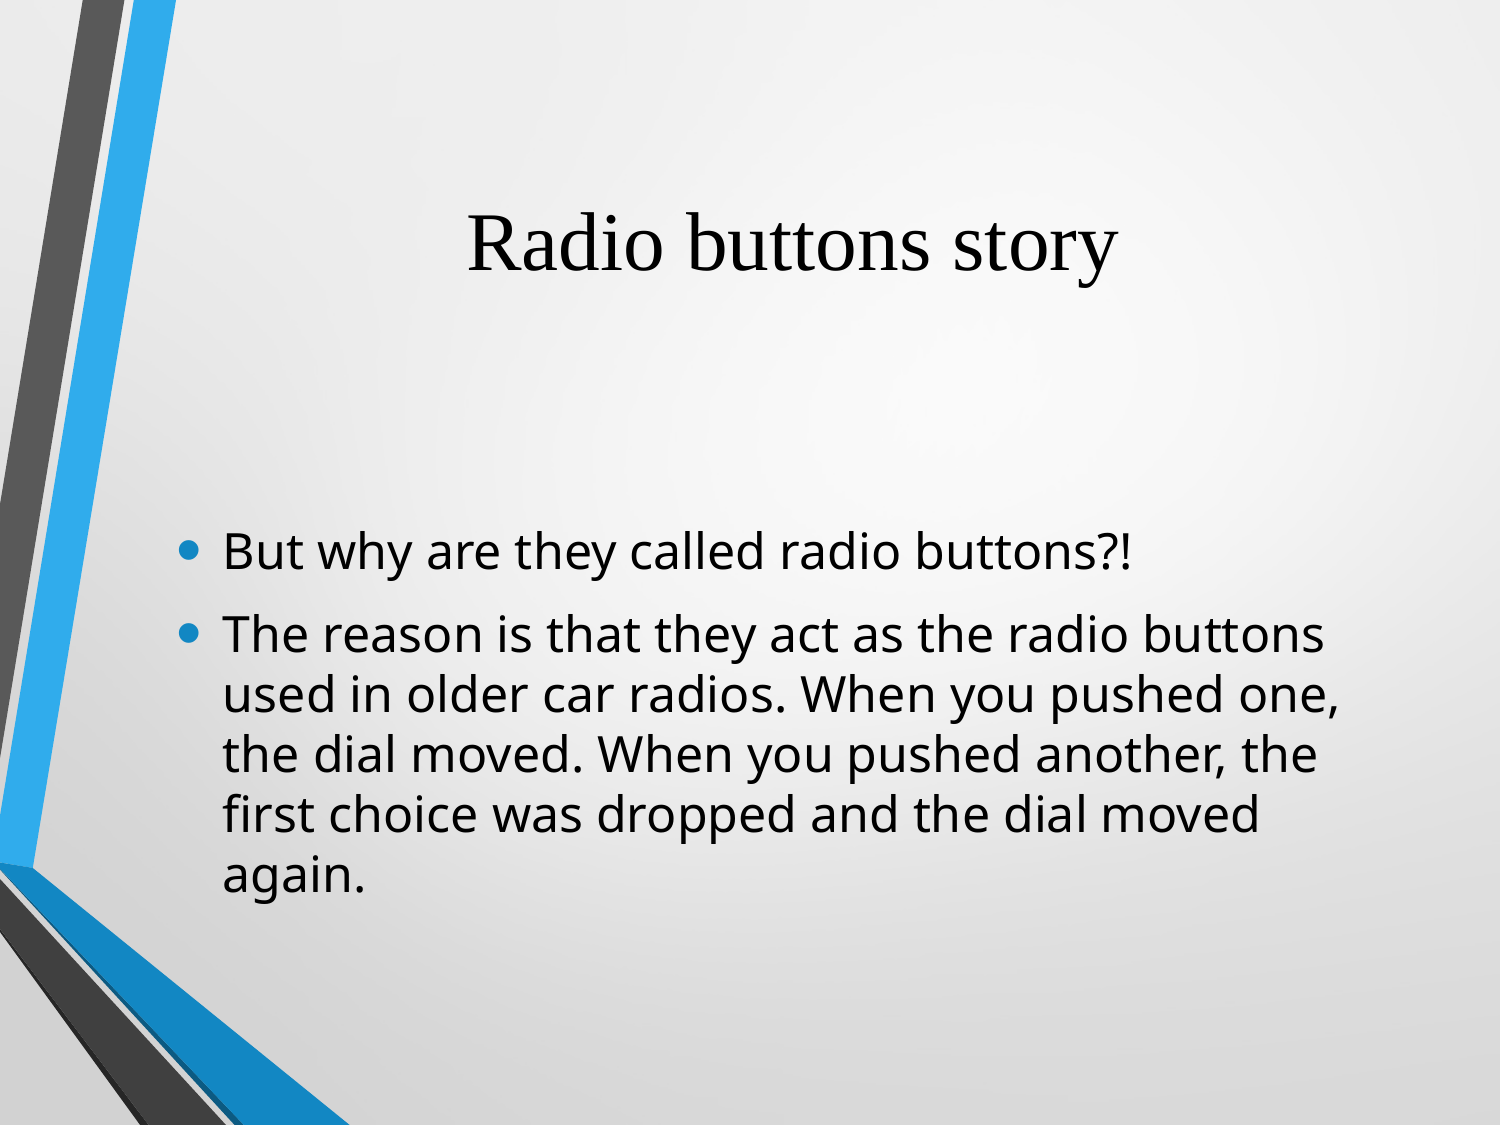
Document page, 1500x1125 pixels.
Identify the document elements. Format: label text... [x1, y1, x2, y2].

title Radio buttons story [161, 75, 1425, 400]
list But why are they called radio buttons?! The reason is that they act as the radio buttons used in older car radios. When you pushed one, the dial moved. When you pushed another, the first choice was dropped and the dial moved again. [161, 437, 1425, 985]
